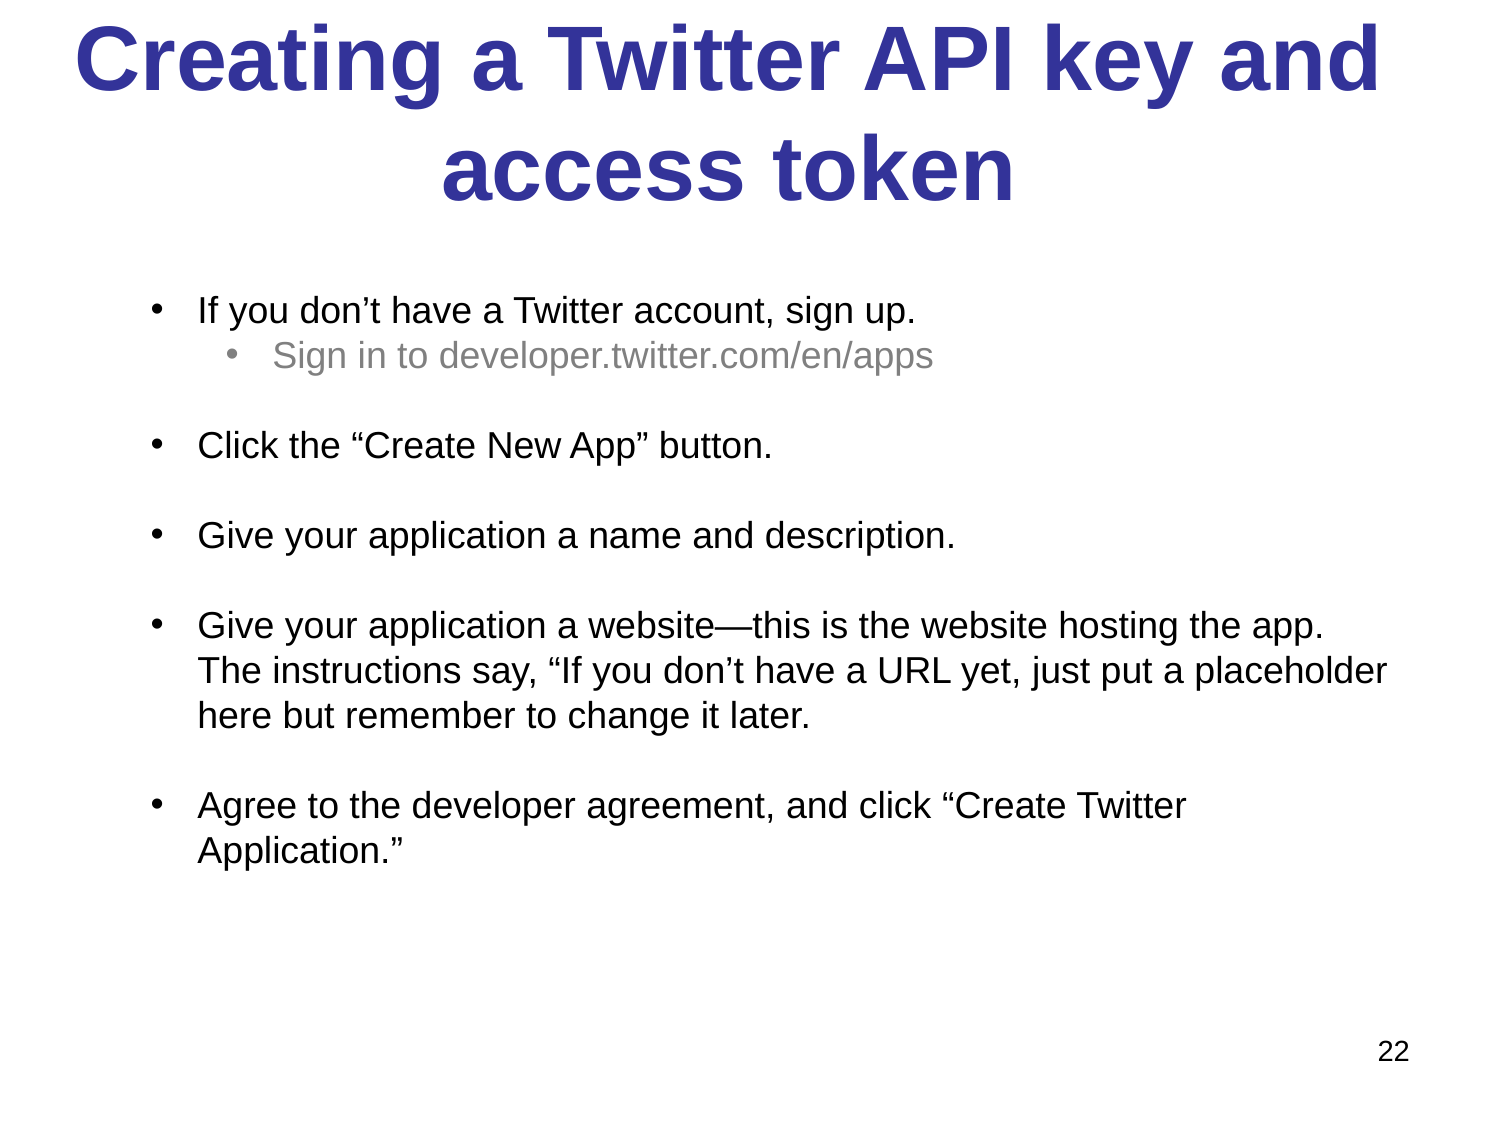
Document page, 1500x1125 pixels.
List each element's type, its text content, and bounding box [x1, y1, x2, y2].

text_box [49, 172, 1447, 279]
title Creating a Twitter API key and access token [53, 15, 1404, 172]
slide_number 22 [1074, 1024, 1426, 1103]
text_box If you don’t have a Twitter account, sign up. Sign in to developer.twitter.com/en/apps Click the “Create New App” button. Give your application a name and description. Give your application a website—this is the website hosting the app. The instructions say, “If you don’t have a URL yet, just put a placeholder here but remember to change it later. Agree to the developer agreement, and click “Create Twitter Application.” [135, 278, 1404, 924]
